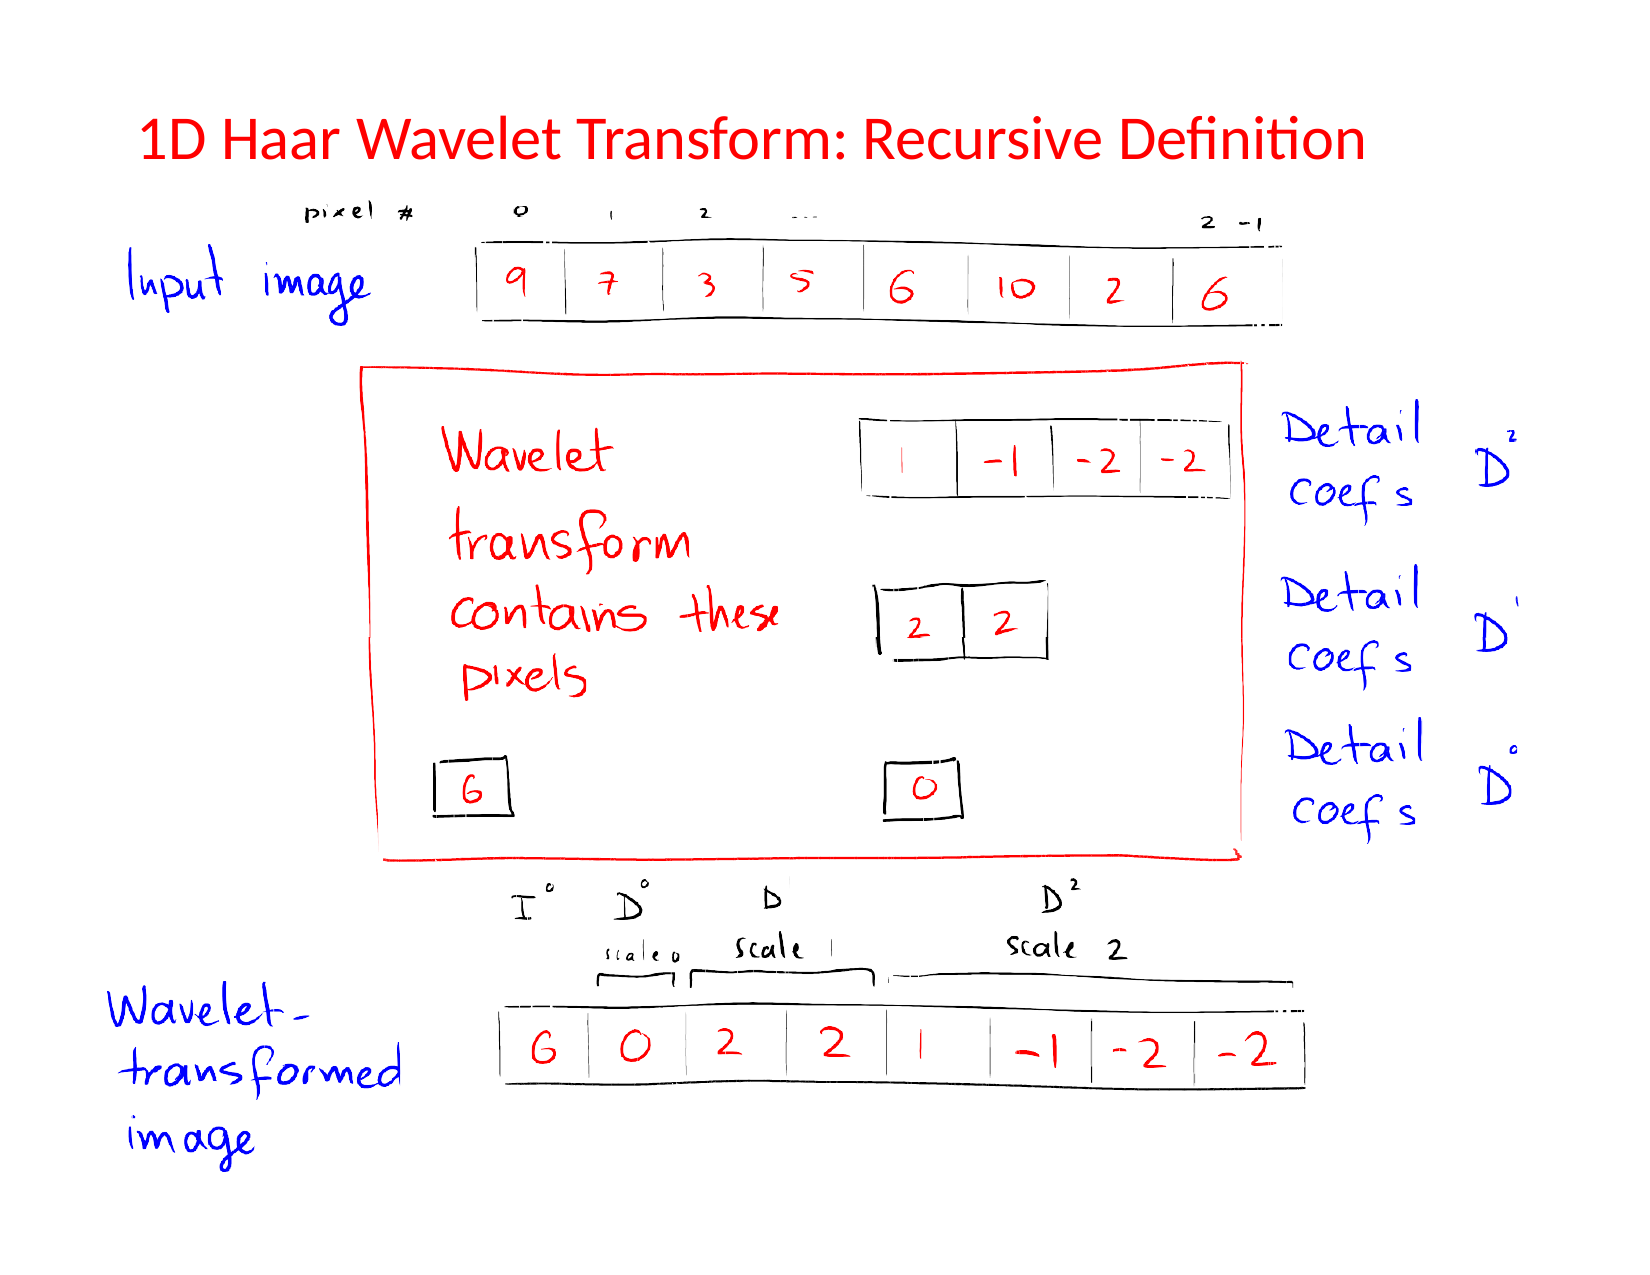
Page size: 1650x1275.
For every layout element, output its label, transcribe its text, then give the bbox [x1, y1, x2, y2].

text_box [448, 506, 779, 632]
text_box [1290, 475, 1380, 526]
text_box [613, 879, 649, 920]
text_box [359, 360, 1249, 862]
text_box [1288, 640, 1379, 691]
text_box [305, 200, 372, 223]
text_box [498, 1001, 1306, 1091]
text_box [128, 1115, 255, 1172]
text_box [1293, 794, 1383, 844]
text_box [1414, 399, 1419, 443]
text_box [1475, 430, 1517, 487]
text_box [1417, 717, 1423, 761]
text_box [596, 930, 876, 988]
text_box [1478, 765, 1512, 805]
text_box [264, 262, 371, 326]
text_box [1413, 564, 1418, 608]
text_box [474, 206, 1283, 327]
text_box [1399, 805, 1416, 825]
text_box [1396, 487, 1413, 506]
text_box [1107, 939, 1128, 960]
text_box [1007, 931, 1077, 958]
text_box [117, 1042, 401, 1100]
title 1D Haar Wavelet Transform: Recursive Definition [125, 25, 1377, 241]
text_box [107, 981, 310, 1027]
text_box [1515, 596, 1519, 607]
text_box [1473, 612, 1508, 653]
text_box [128, 244, 223, 313]
text_box [1281, 406, 1403, 447]
text_box [1395, 652, 1412, 672]
text_box [1041, 878, 1081, 913]
text_box [511, 883, 554, 920]
text_box [1280, 571, 1402, 612]
text_box [397, 205, 413, 221]
text_box [1509, 745, 1518, 754]
text_box [1284, 724, 1406, 765]
text_box [763, 876, 790, 909]
text_box [888, 972, 1294, 988]
